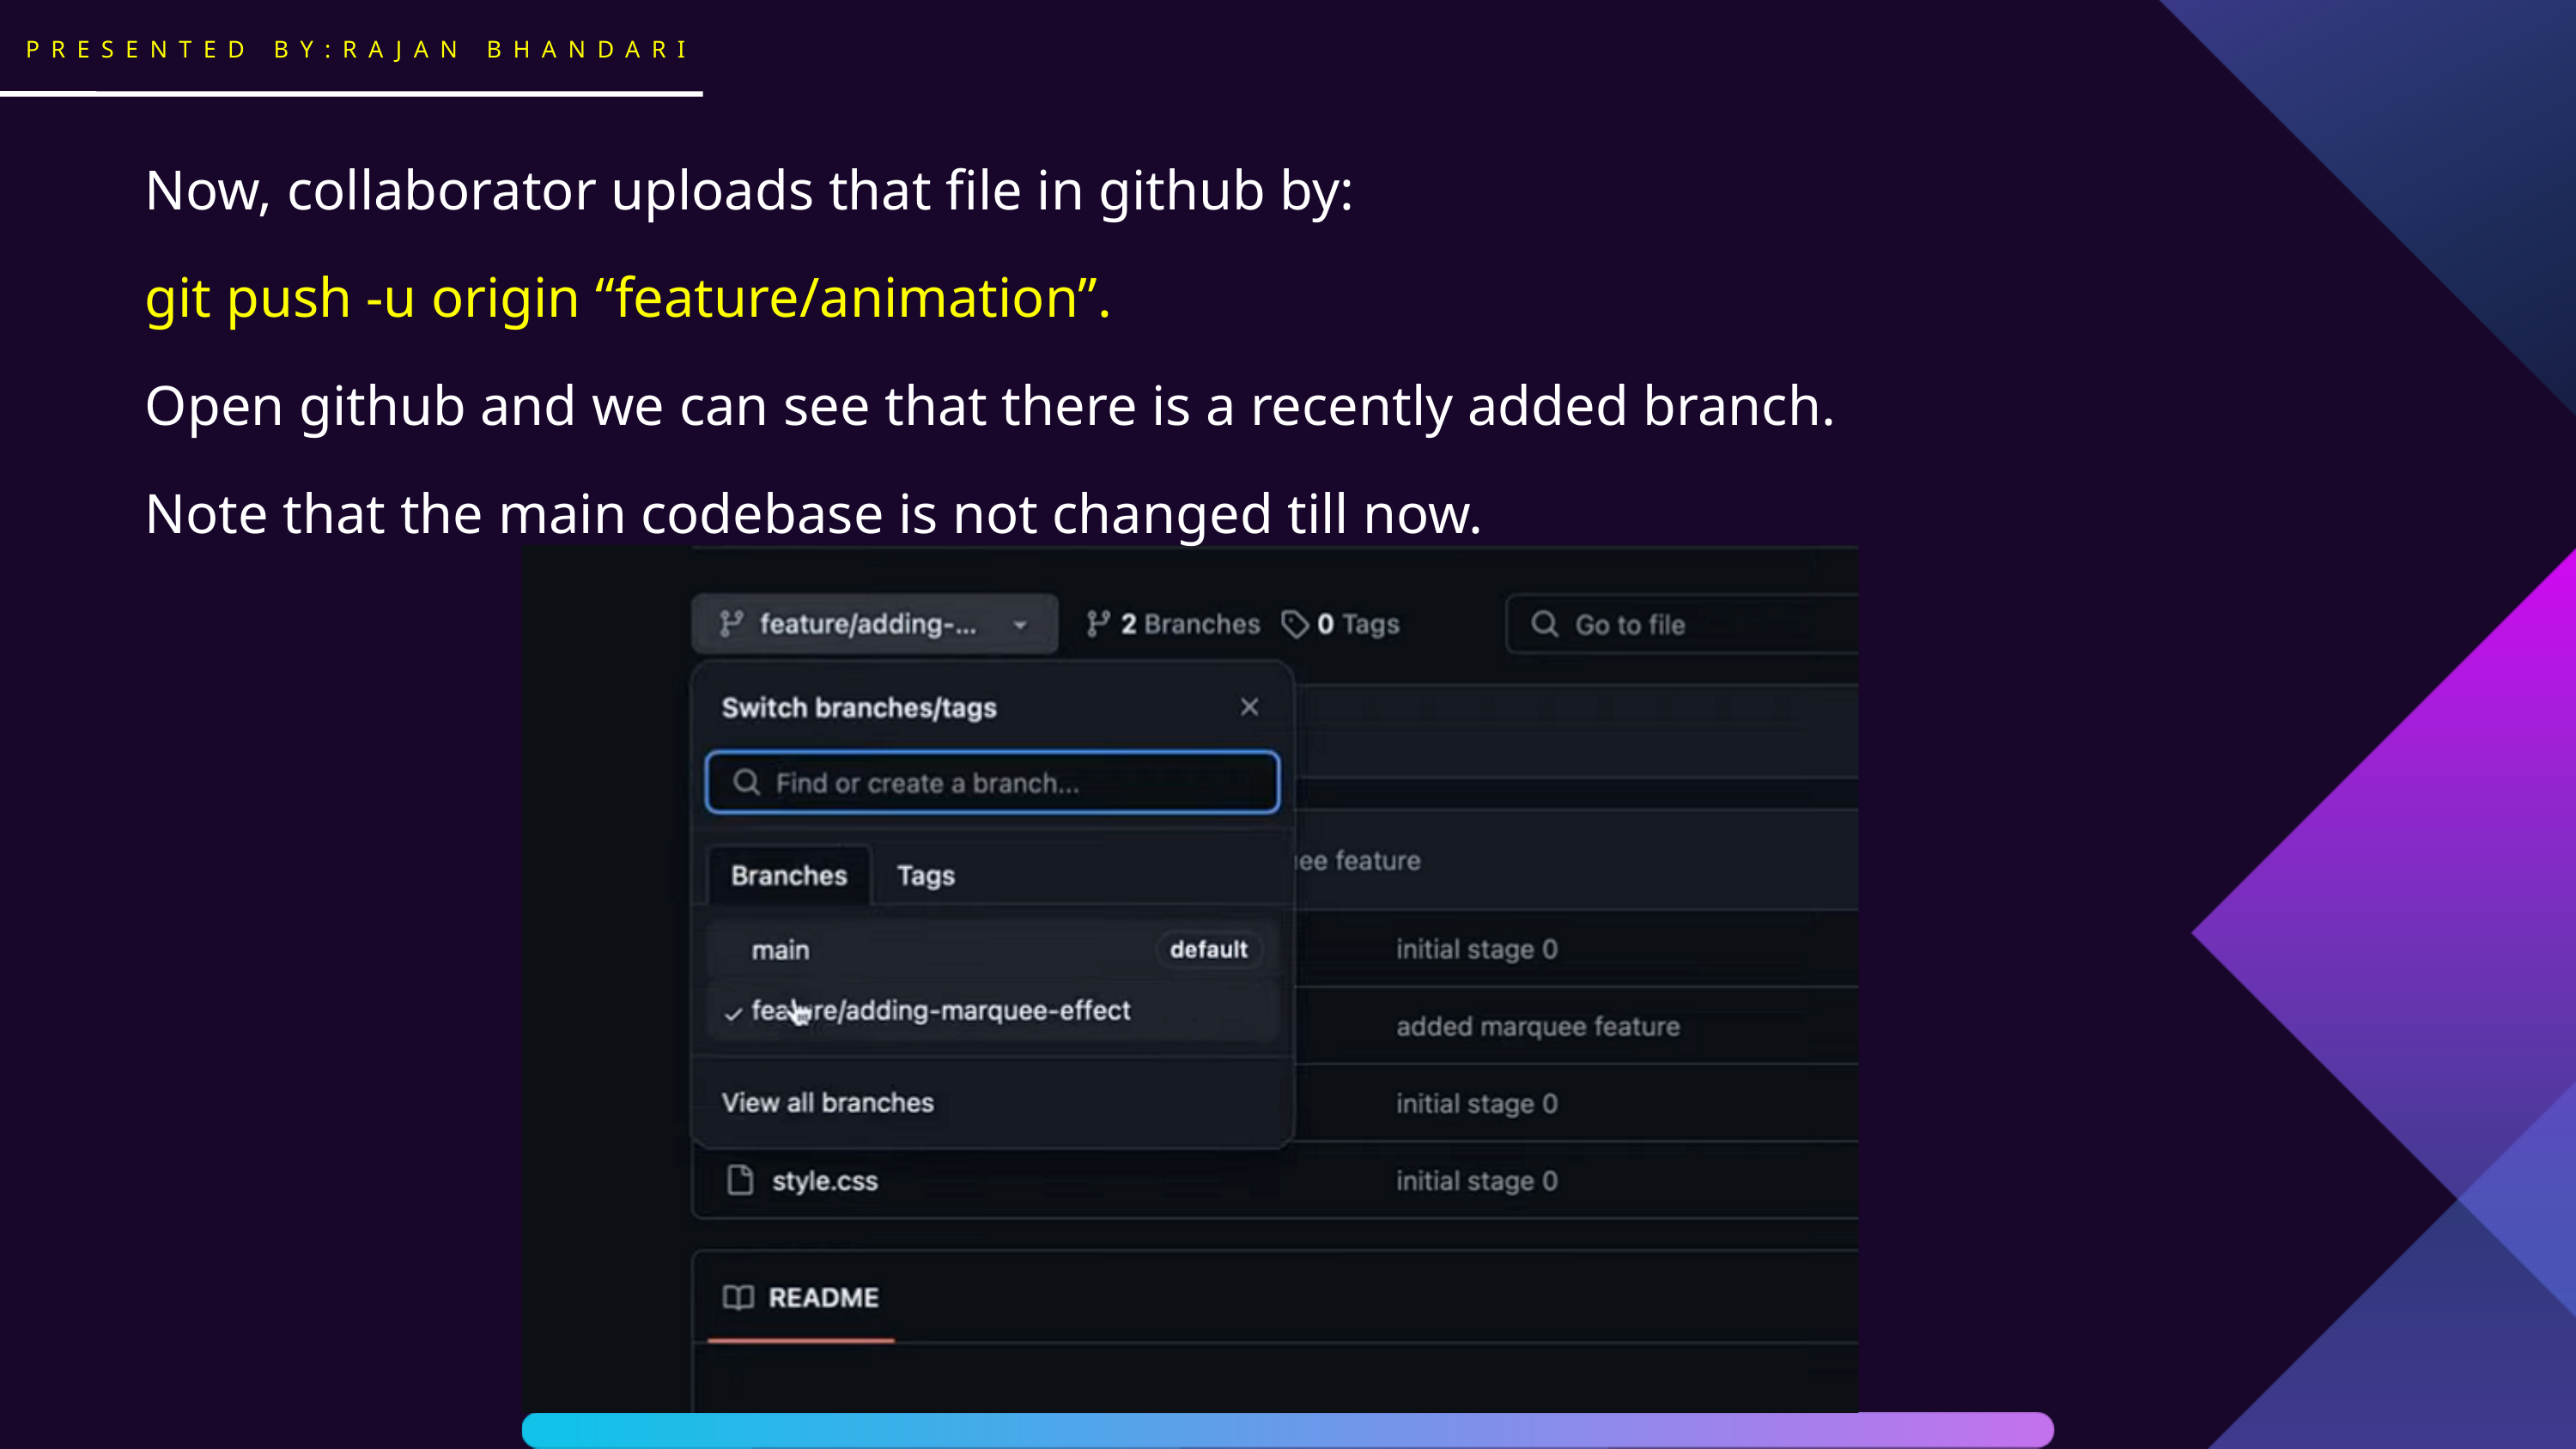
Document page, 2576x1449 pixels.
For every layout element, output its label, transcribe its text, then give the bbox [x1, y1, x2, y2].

text_box PRESENTED BY:RAJAN BHANDARI [25, 36, 728, 63]
text_box [521, 760, 1859, 1413]
text_box [1710, 0, 2576, 1449]
text_box [521, 1413, 1710, 1449]
text_box Now, collaborator uploads that file in github by: git push -u origin “feature/animation”. Open github and we can see that there is a recently added branch. Note that the main codebase is not changed till now. [144, 112, 2184, 760]
